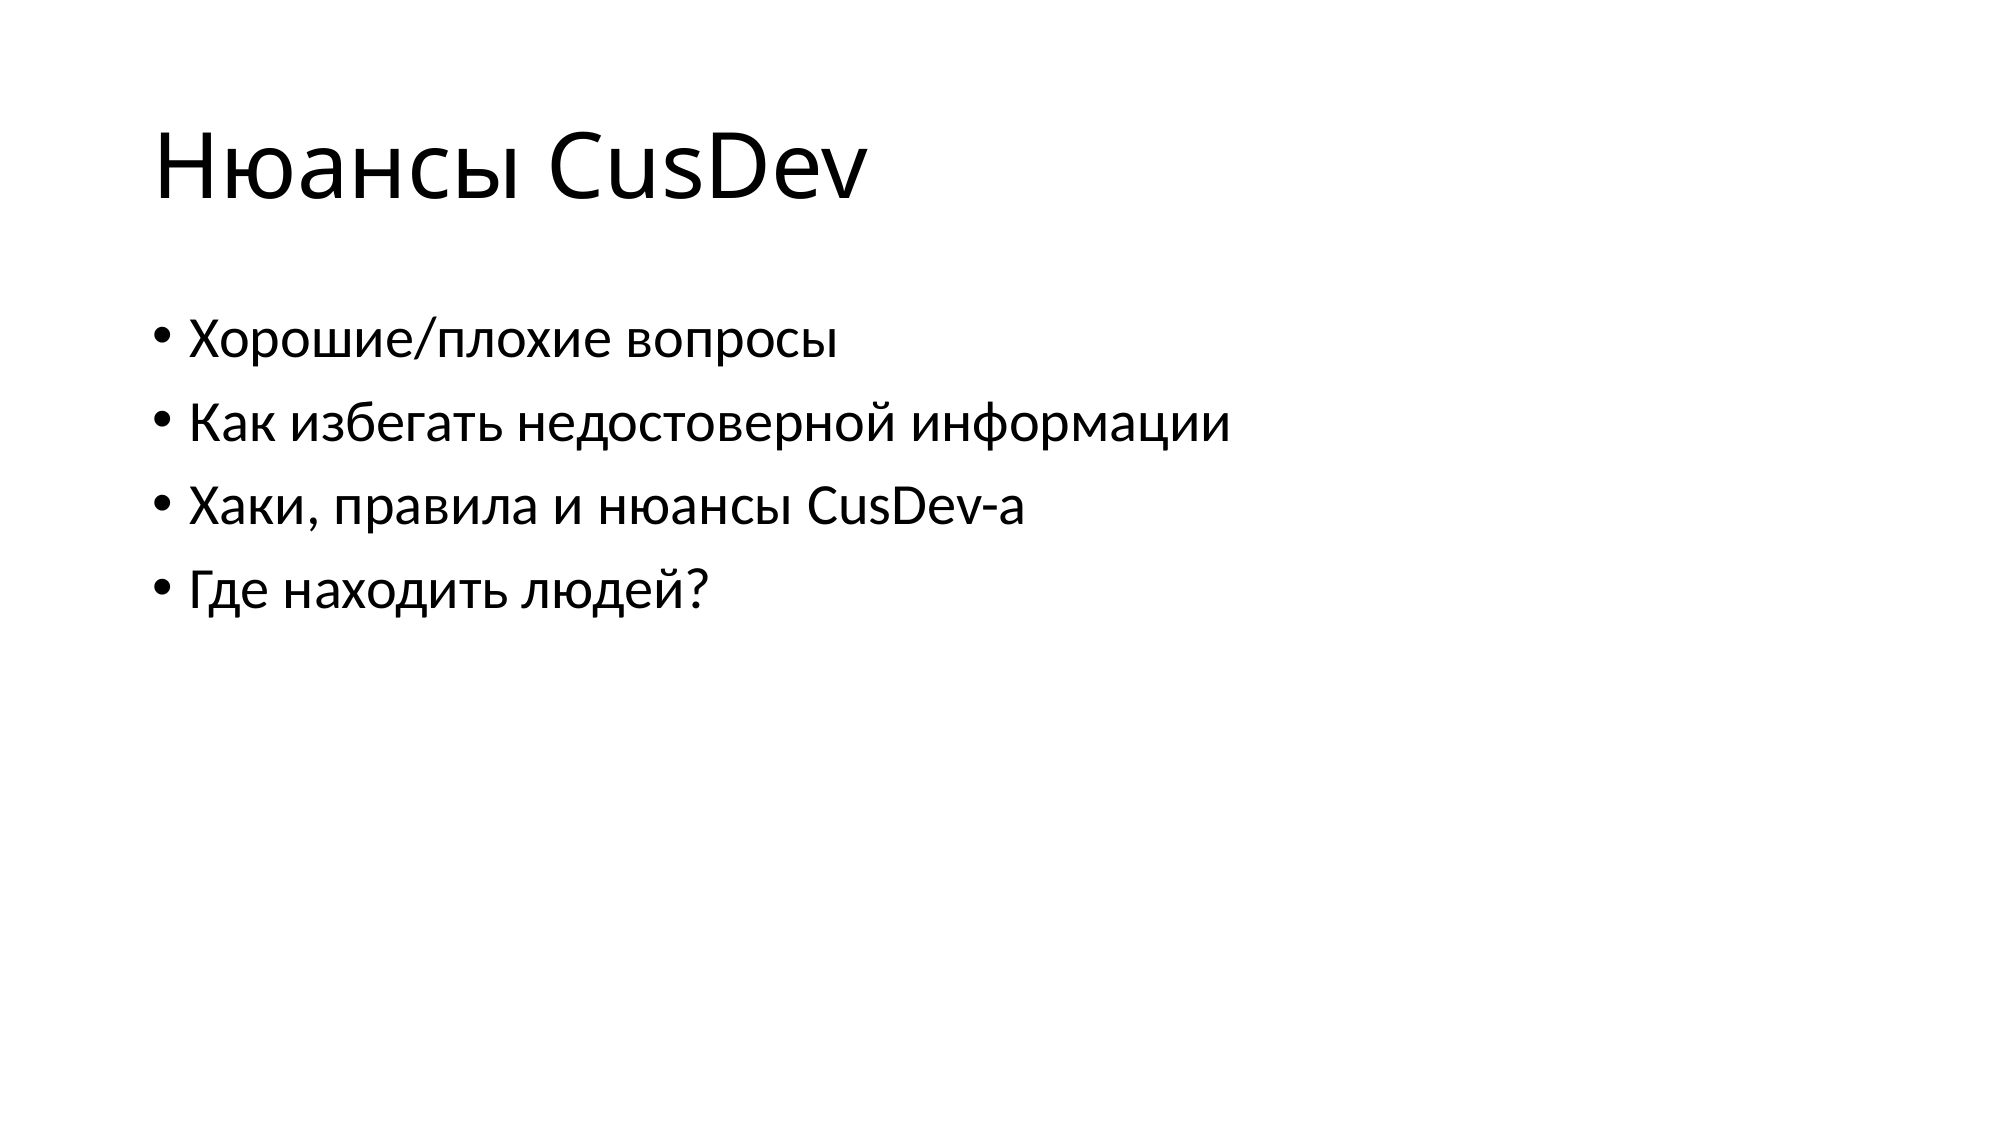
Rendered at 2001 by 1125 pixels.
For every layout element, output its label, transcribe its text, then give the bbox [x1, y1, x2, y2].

list Хорошие/плохие вопросы Как избегать недостоверной информации Хаки, правила и нюансы CusDev-а Где находить людей? [137, 299, 1863, 1014]
title Нюансы CusDev [137, 59, 1863, 278]
